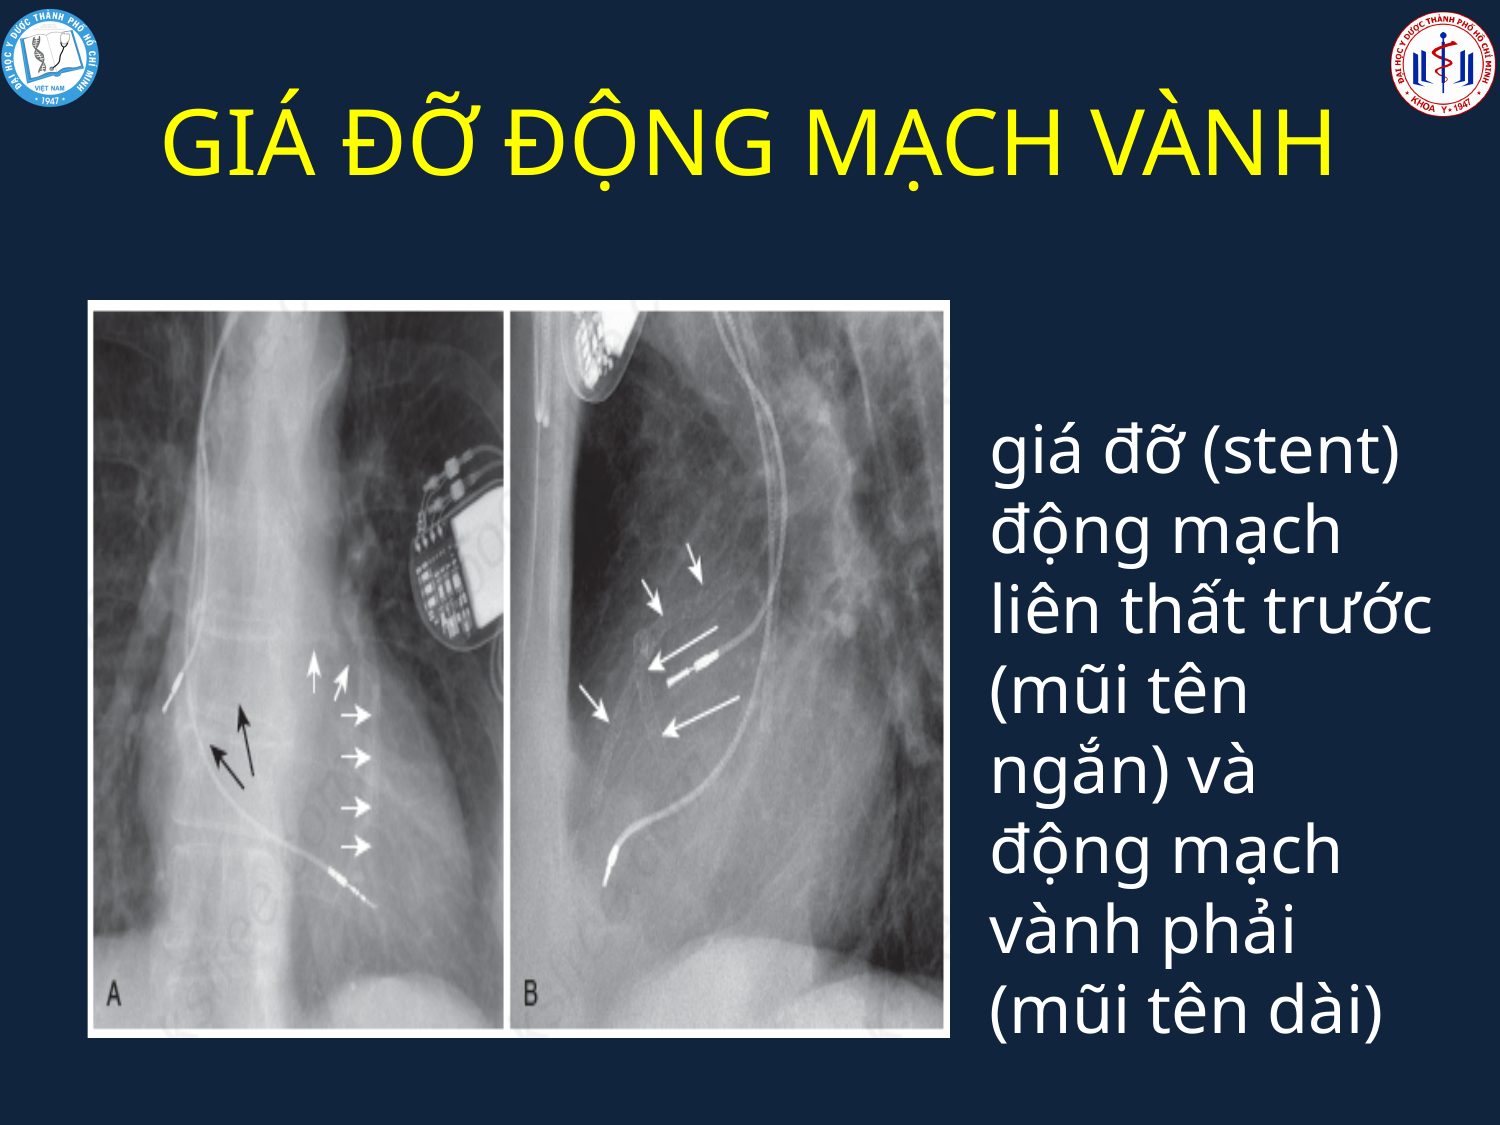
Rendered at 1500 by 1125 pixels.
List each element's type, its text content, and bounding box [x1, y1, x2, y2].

picture [0, 7, 100, 108]
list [87, 299, 951, 1038]
title GIÁ ĐỠ ĐỘNG MẠCH VÀNH [75, 45, 1425, 233]
picture [1390, 11, 1496, 117]
text_box giá đỡ (stent) động mạch liên thất trước (mũi tên ngắn) và động mạch vành phải (mũi tên dài) [975, 399, 1450, 1055]
